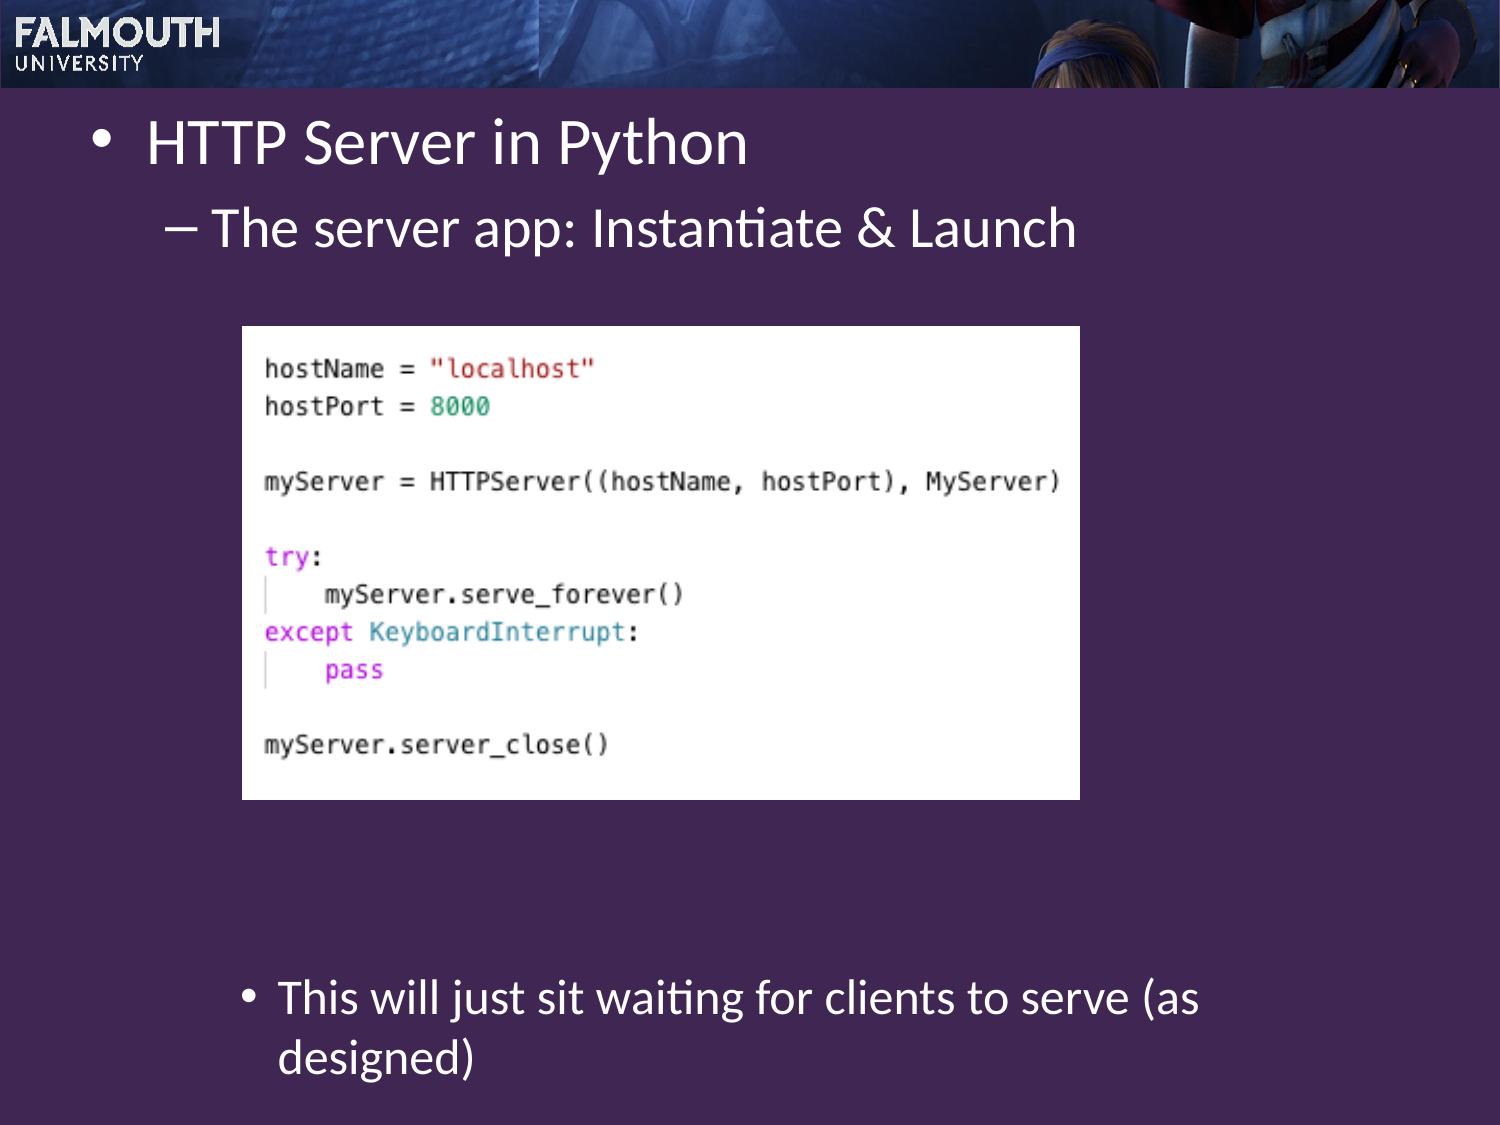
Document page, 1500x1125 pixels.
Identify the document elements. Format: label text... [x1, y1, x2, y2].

list HTTP Server in Python The server app: Instantiate & Launch This will just sit waiting for clients to serve (as designed) [75, 90, 1425, 1106]
picture [0, 0, 1500, 90]
picture [241, 325, 1080, 800]
